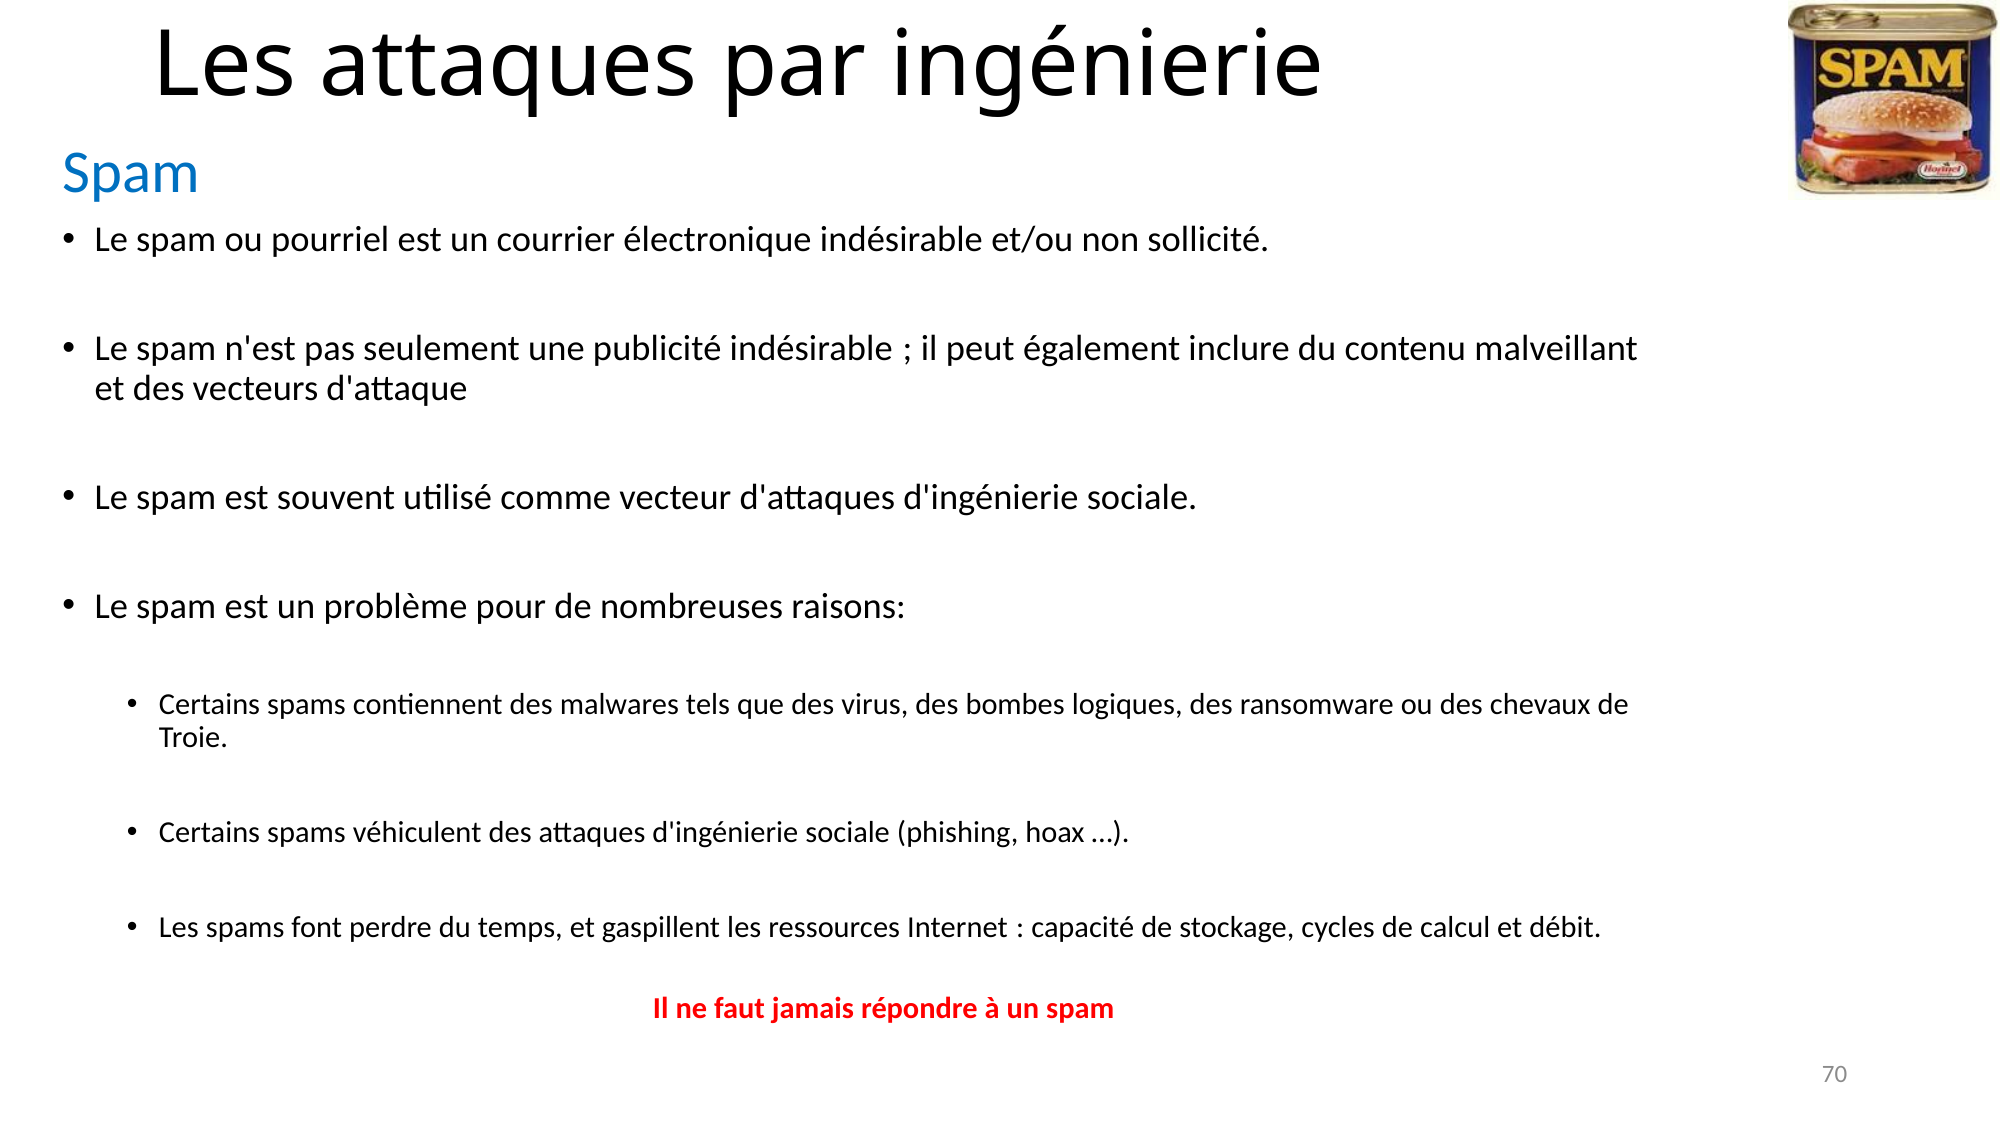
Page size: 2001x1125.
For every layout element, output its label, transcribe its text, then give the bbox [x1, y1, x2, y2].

list Spam Le spam ou pourriel est un courrier électronique indésirable et/ou non sollicité. Le spam n'est pas seulement une publicité indésirable ; il peut également inclure du contenu malveillant et des vecteurs d'attaque Le spam est souvent utilisé comme vecteur d'attaques d'ingénierie sociale. Le spam est un problème pour de nombreuses raisons: Certains spams contiennent des malwares tels que des virus, des bombes logiques, des ransomware ou des chevaux de Troie. Certains spams véhiculent des attaques d'ingénierie sociale (phishing, hoax …). Les spams font perdre du temps, et gaspillent les ressources Internet : capacité de stockage, cycles de calcul et débit. Il ne faut jamais répondre à un spam [47, 132, 1656, 1043]
title Les attaques par ingénierie [137, 0, 1787, 133]
picture [1787, 0, 2000, 200]
slide_number 70 [1412, 1042, 1863, 1103]
